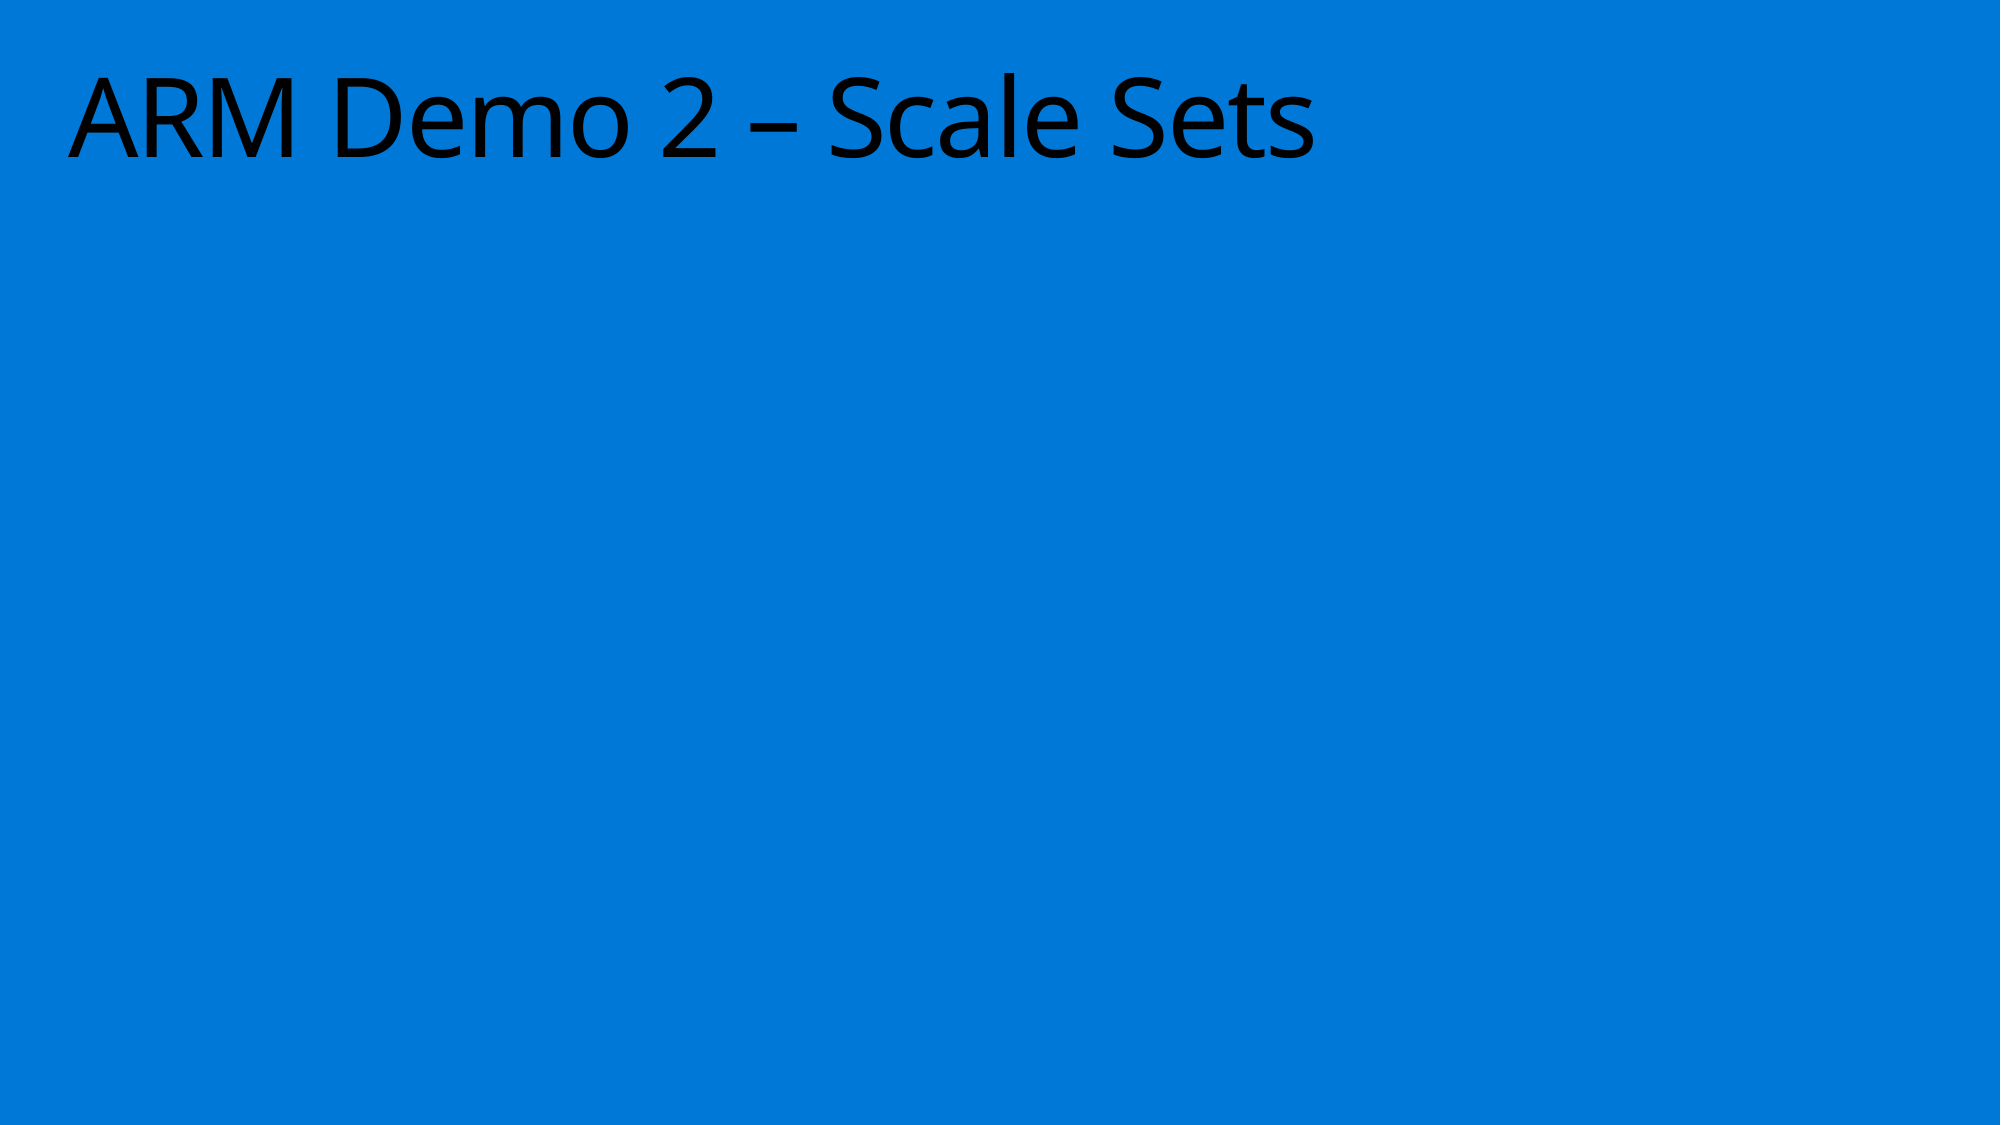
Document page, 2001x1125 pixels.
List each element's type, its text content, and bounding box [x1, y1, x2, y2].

title ARM Demo 2 – Scale Sets [44, 47, 1957, 196]
